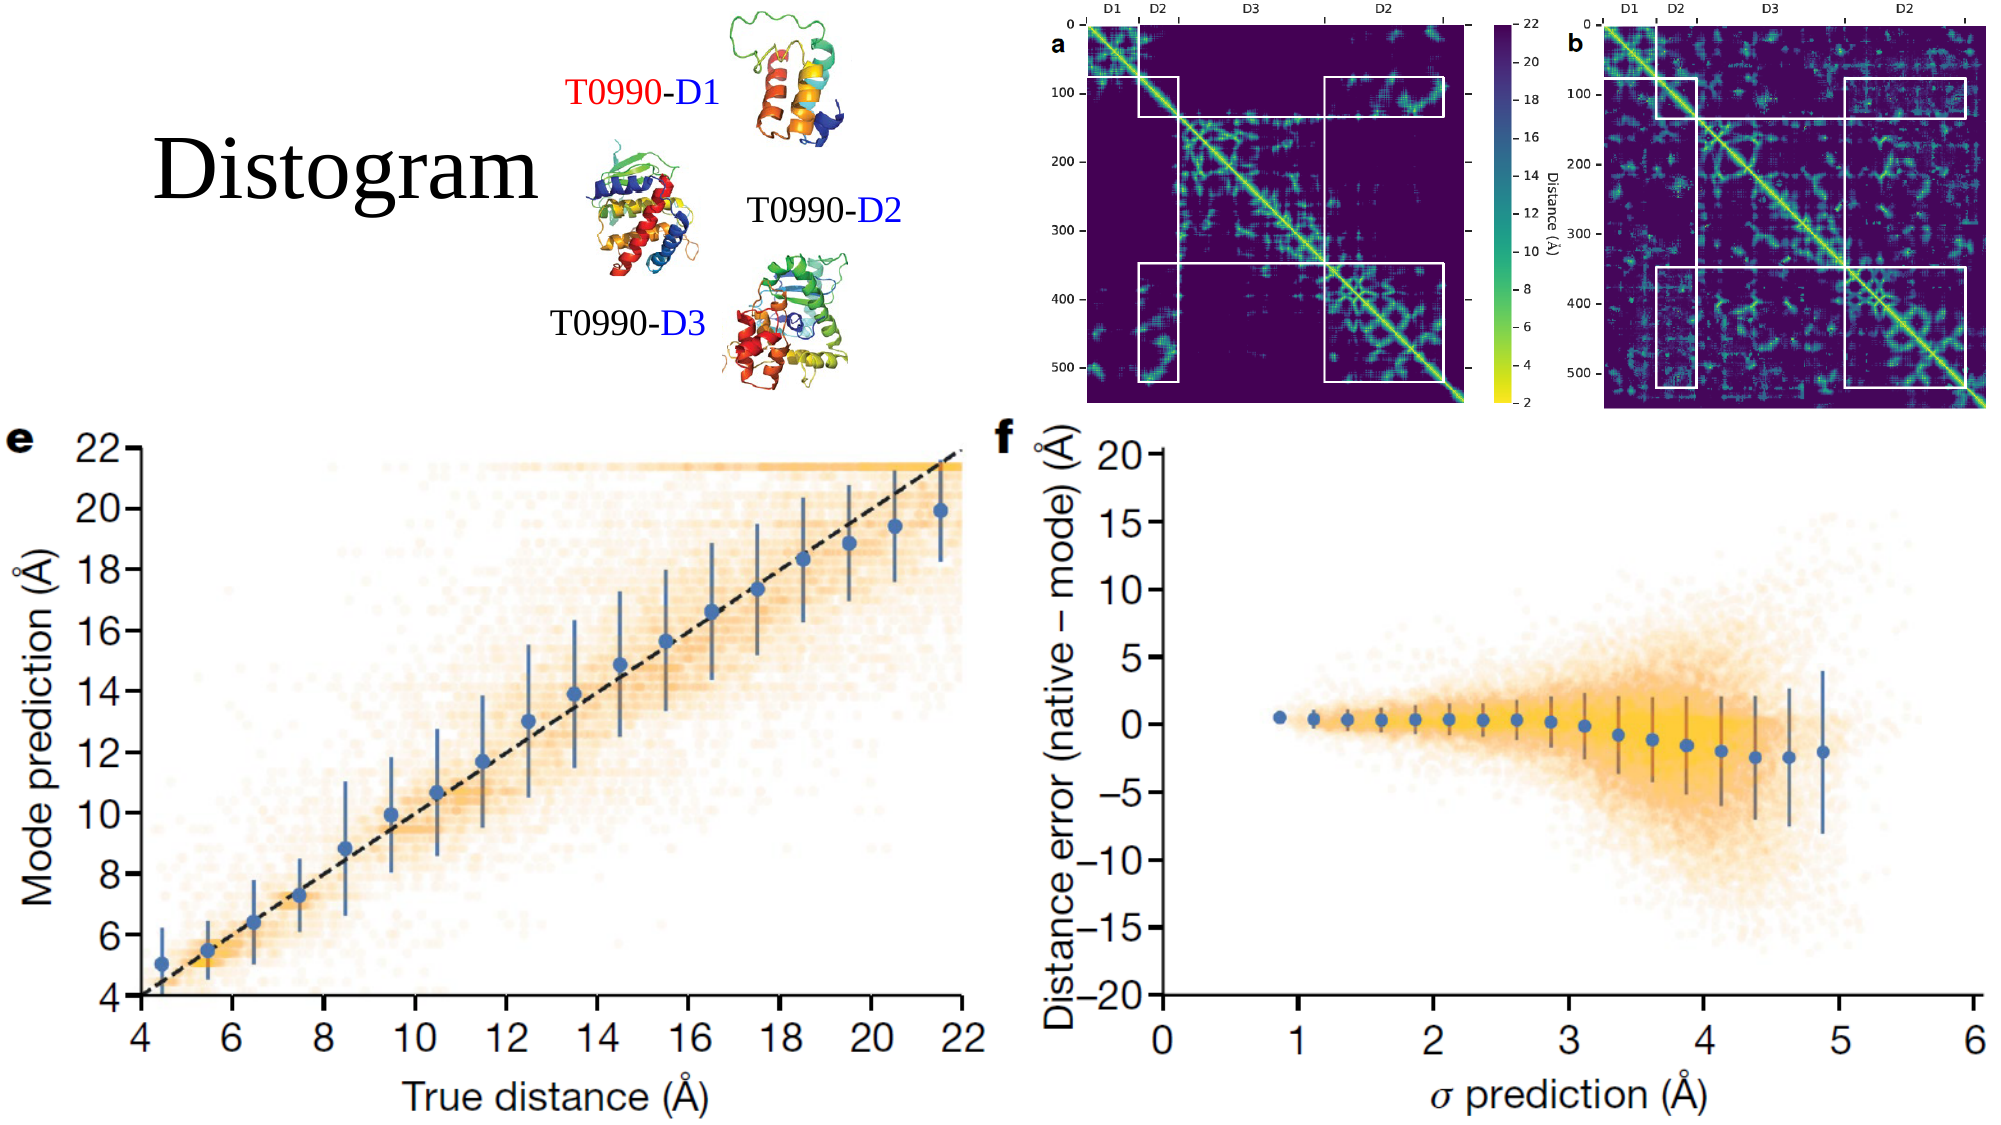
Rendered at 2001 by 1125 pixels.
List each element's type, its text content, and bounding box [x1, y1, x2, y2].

picture [0, 0, 2000, 1125]
text_box T0990-D1 [549, 59, 725, 120]
text_box T0990-D2 [731, 177, 918, 237]
picture [725, 3, 852, 152]
picture [581, 133, 704, 282]
text_box T0990-D3 [535, 290, 722, 351]
picture [722, 246, 855, 395]
title Distogram [137, 59, 1045, 278]
